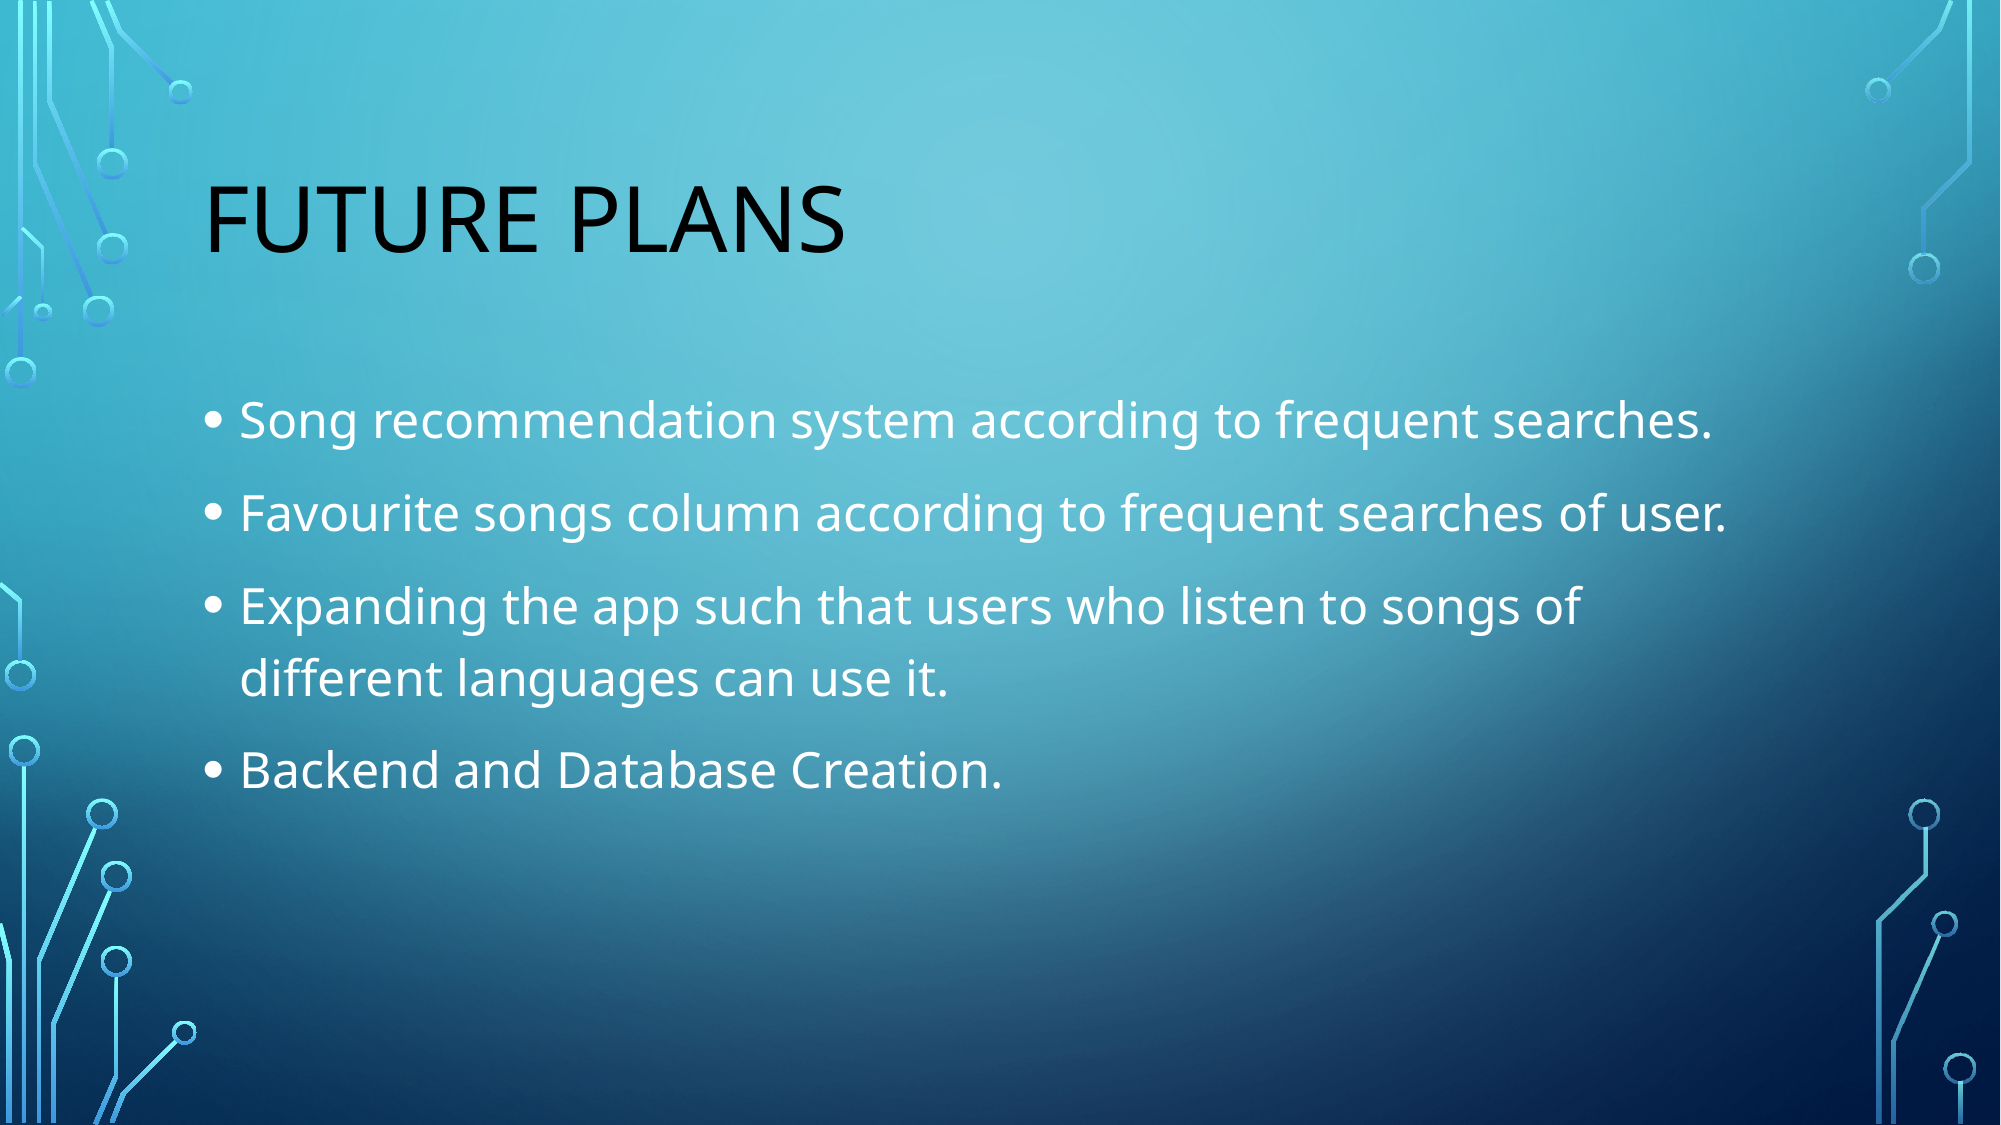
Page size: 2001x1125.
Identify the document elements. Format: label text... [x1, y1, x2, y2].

title Future plans [187, 101, 1813, 344]
list Song recommendation system according to frequent searches. Favourite songs column according to frequent searches of user. Expanding the app such that users who listen to songs of different languages can use it. Backend and Database Creation. [187, 369, 1813, 950]
